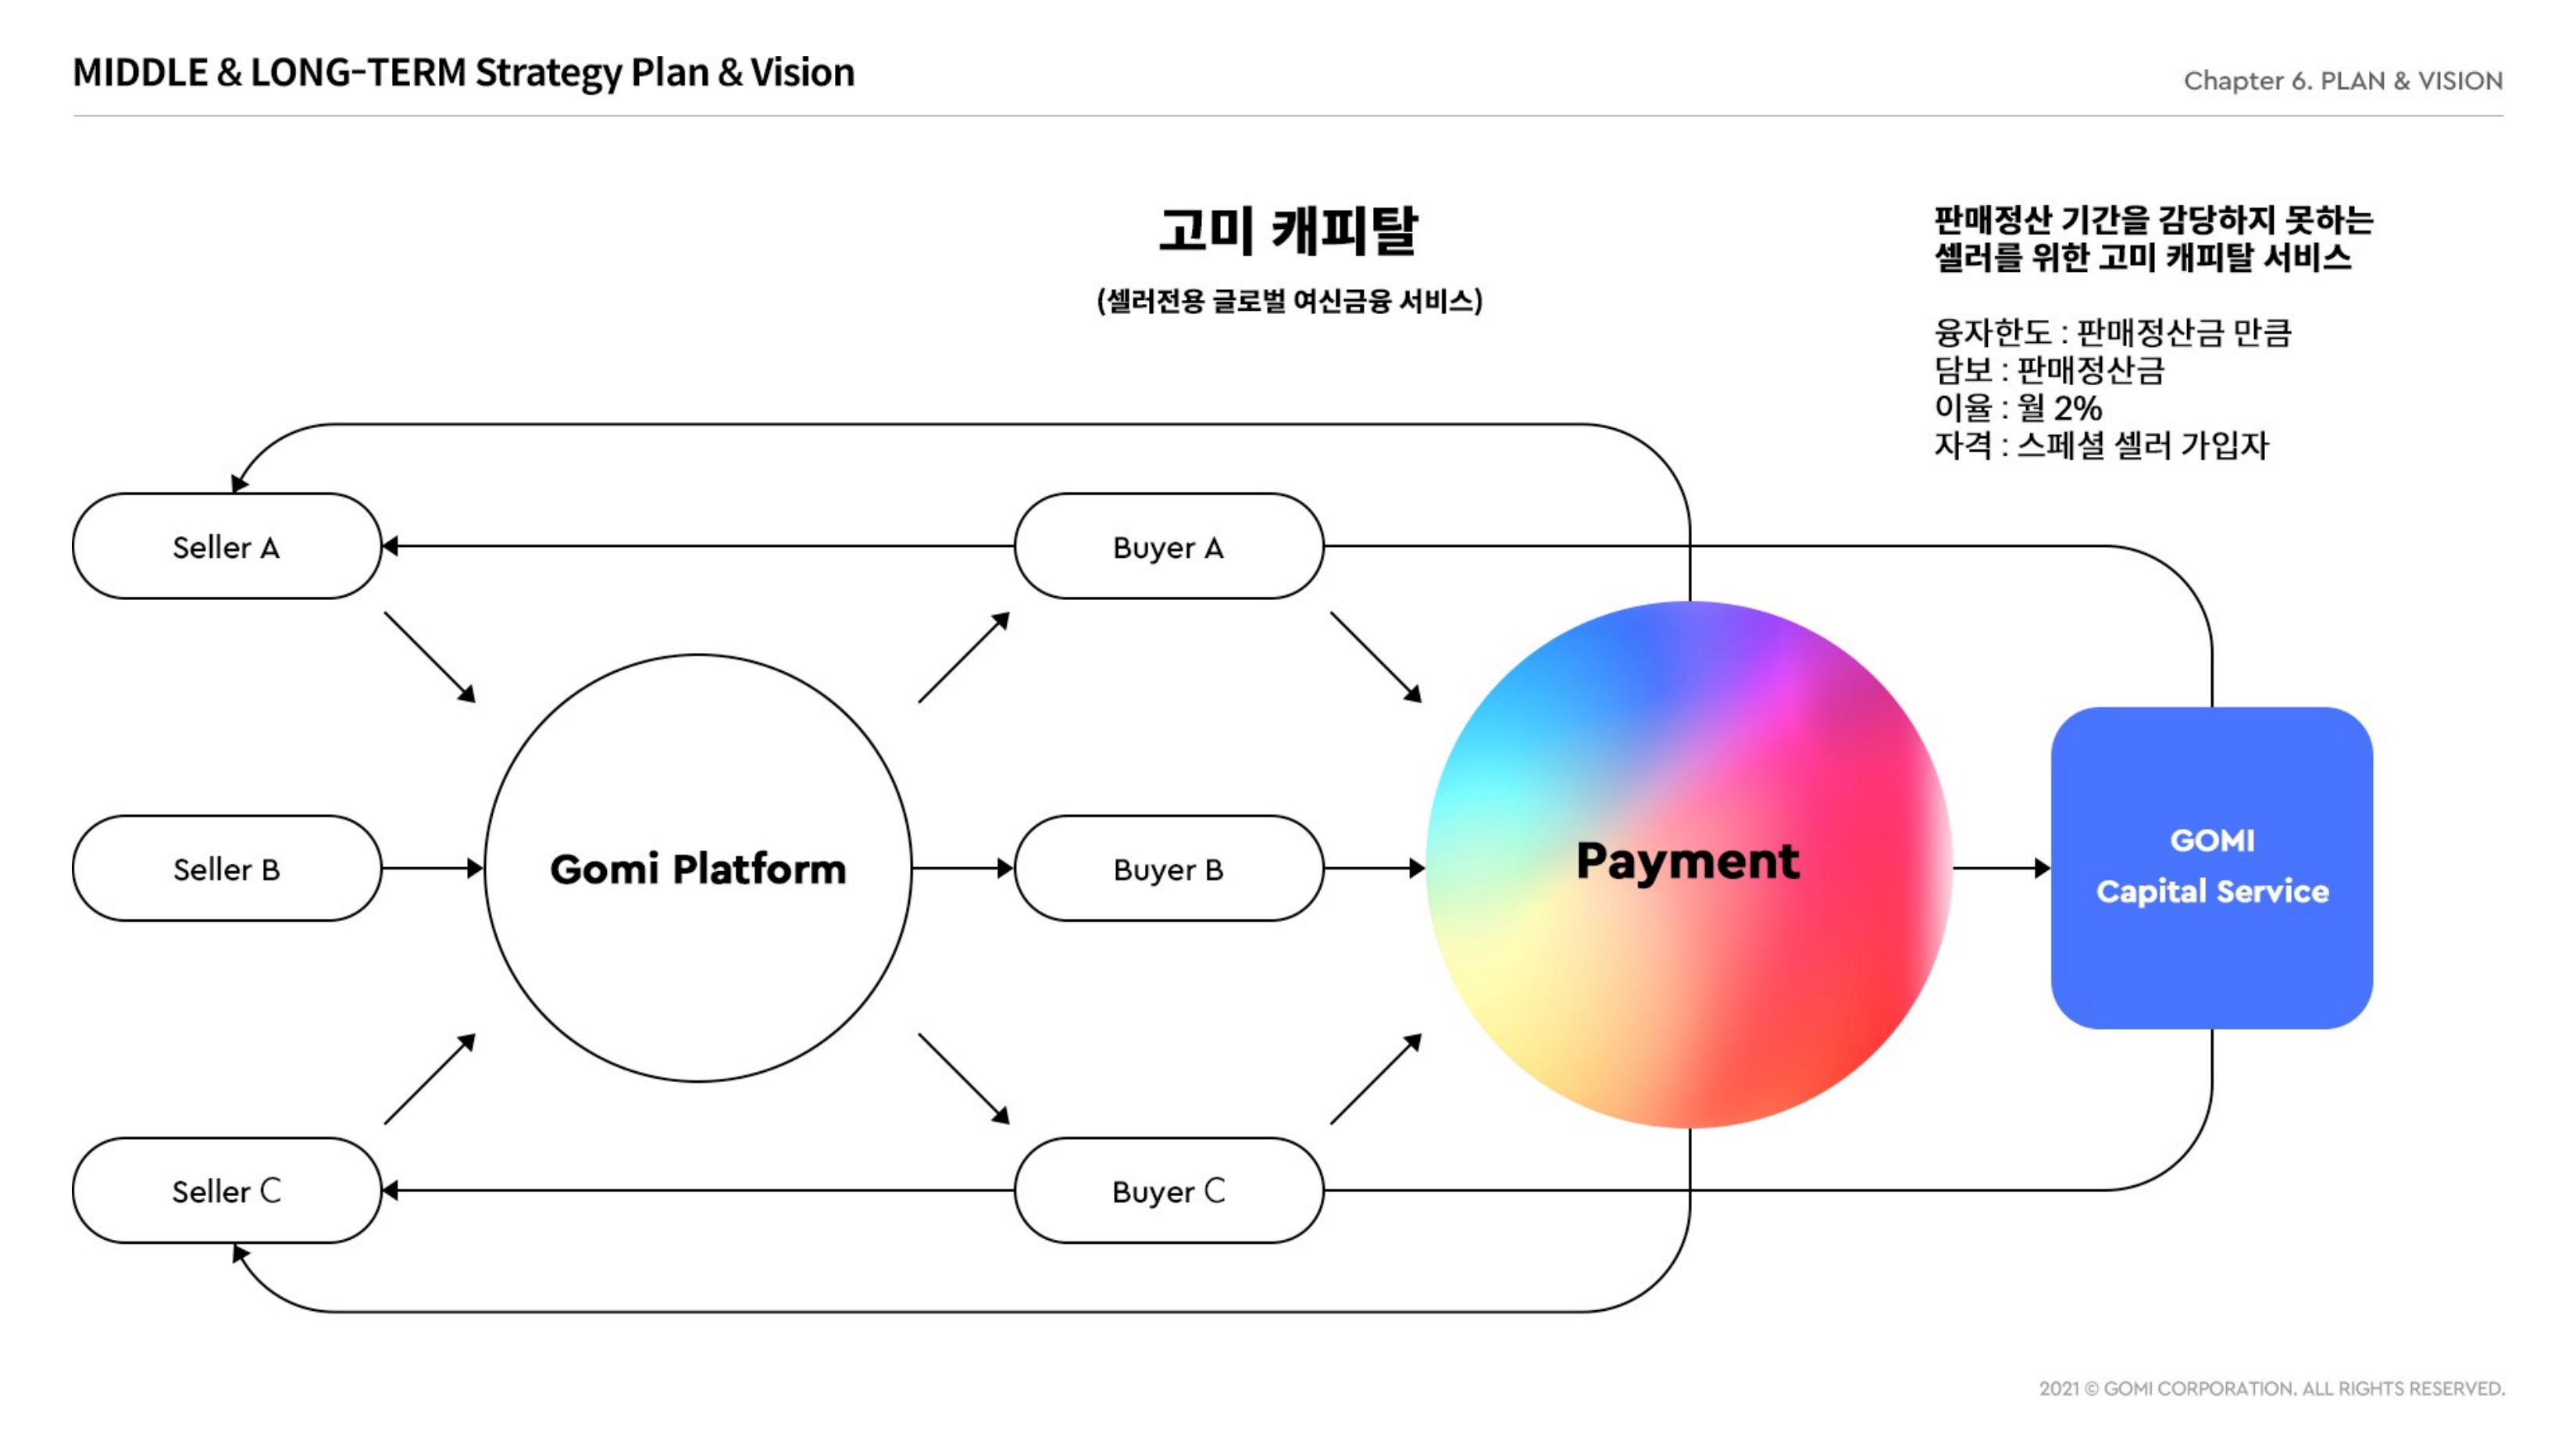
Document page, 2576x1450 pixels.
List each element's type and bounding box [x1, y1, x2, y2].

picture [72, 55, 2506, 1396]
